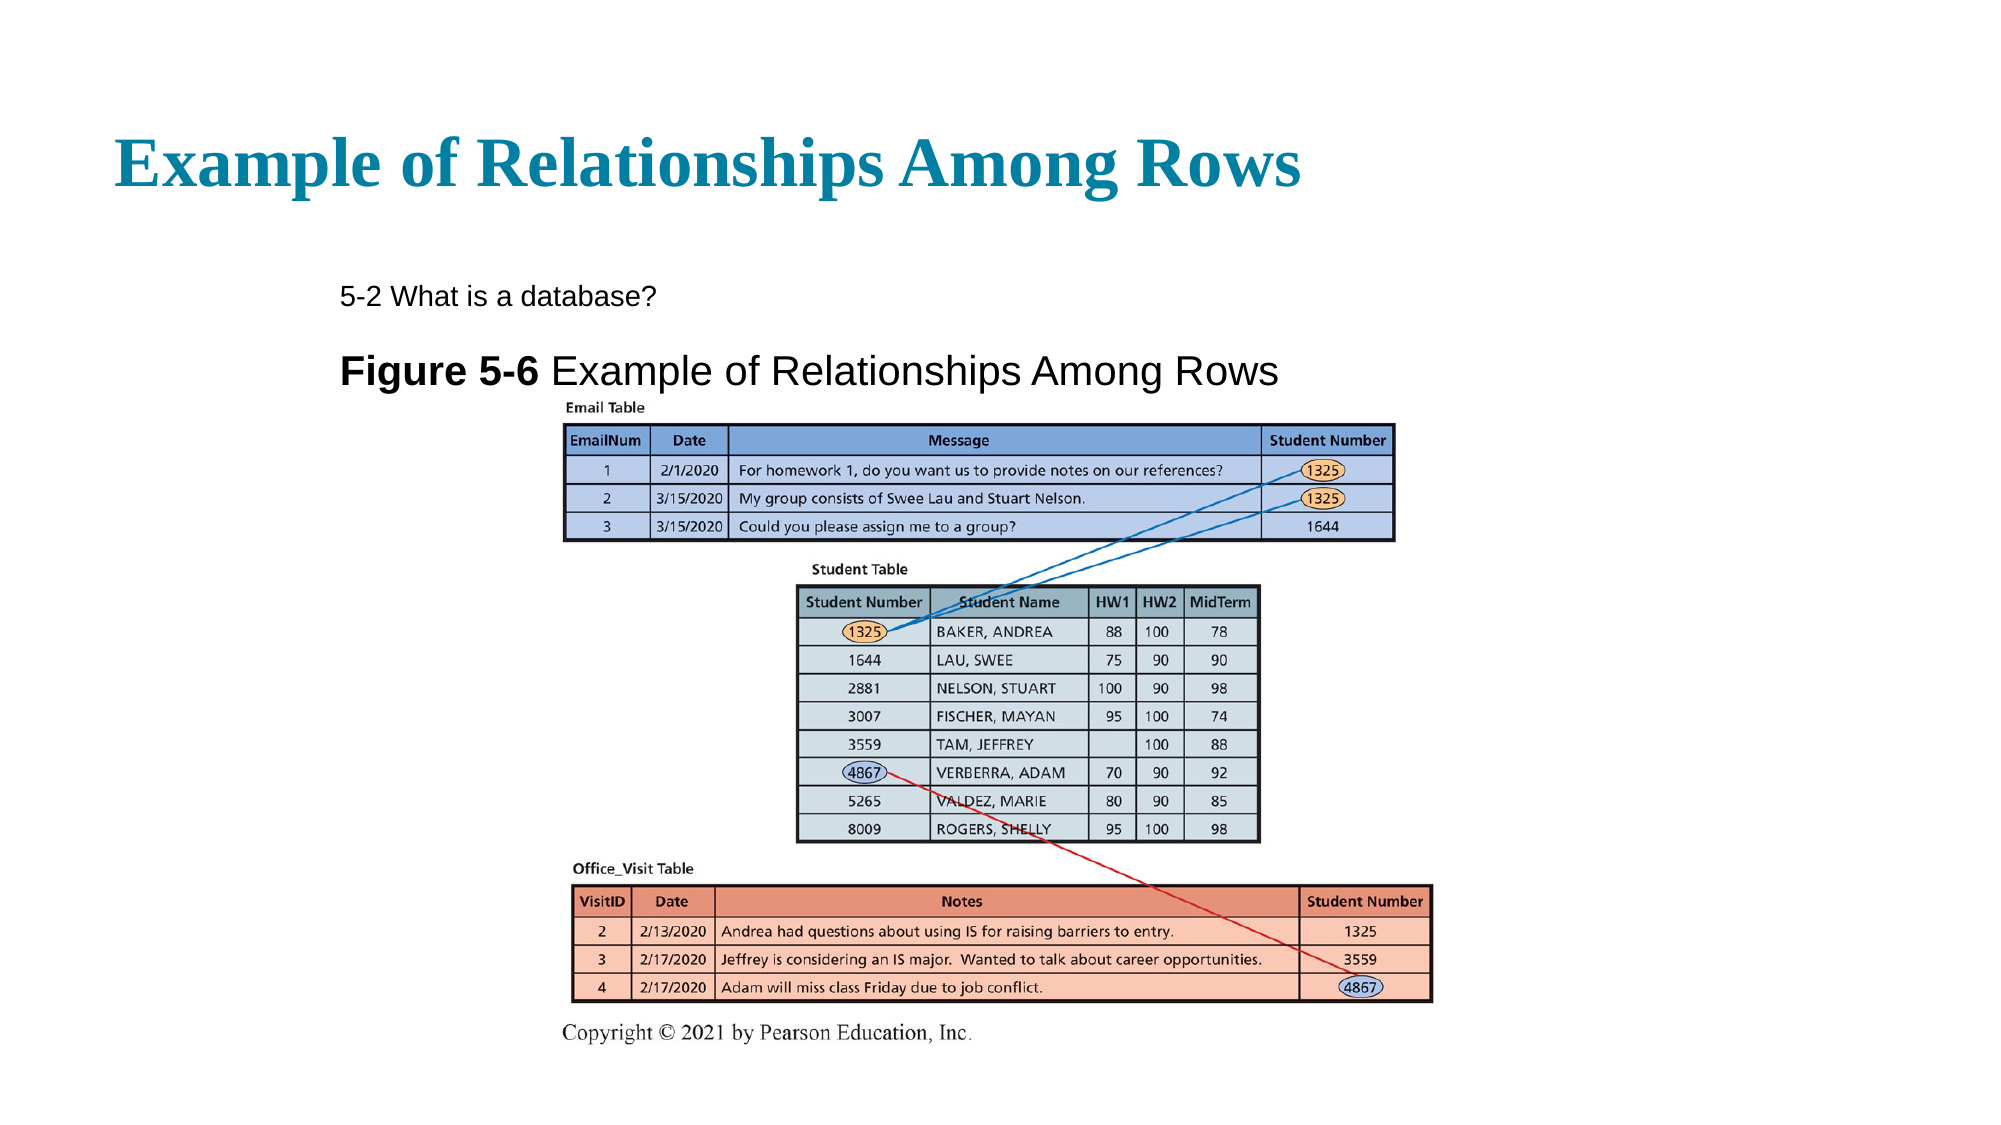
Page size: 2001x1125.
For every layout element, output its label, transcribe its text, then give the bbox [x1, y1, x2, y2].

list 5-2 What is a database? Figure 5-6 Example of Relationships Among Rows [324, 262, 1675, 401]
title Example of Relationships Among Rows [99, 35, 1900, 216]
picture [561, 400, 1434, 1046]
